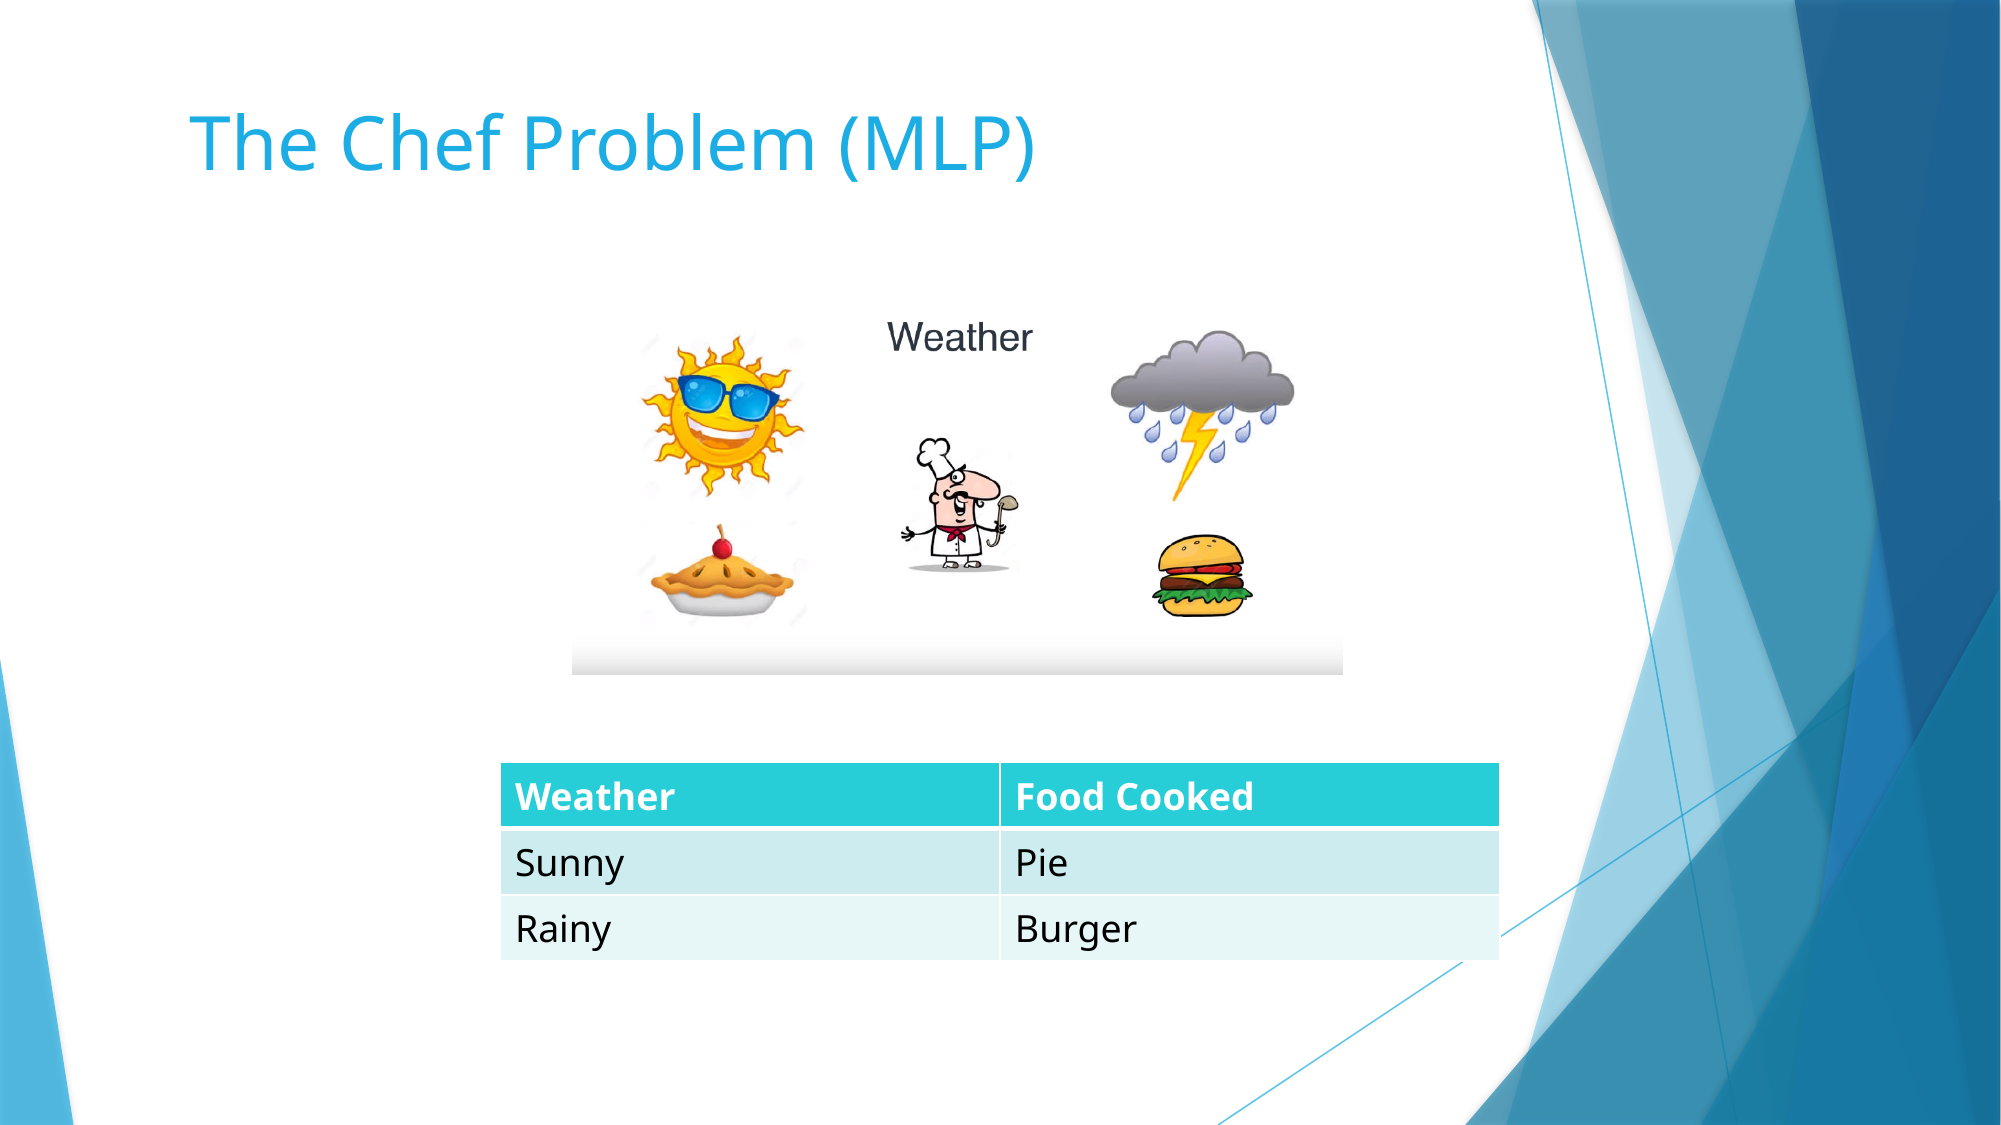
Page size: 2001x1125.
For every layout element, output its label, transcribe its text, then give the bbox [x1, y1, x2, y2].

table_cell Burger [1001, 896, 1499, 960]
table_cell Sunny [501, 831, 999, 894]
table_cell Rainy [501, 896, 999, 960]
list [571, 286, 1343, 675]
table_header Weather [501, 763, 999, 826]
table_header Food Cooked [1001, 763, 1499, 826]
title The Chef Problem (MLP) [174, 88, 1825, 288]
table_cell Pie [1001, 831, 1499, 894]
